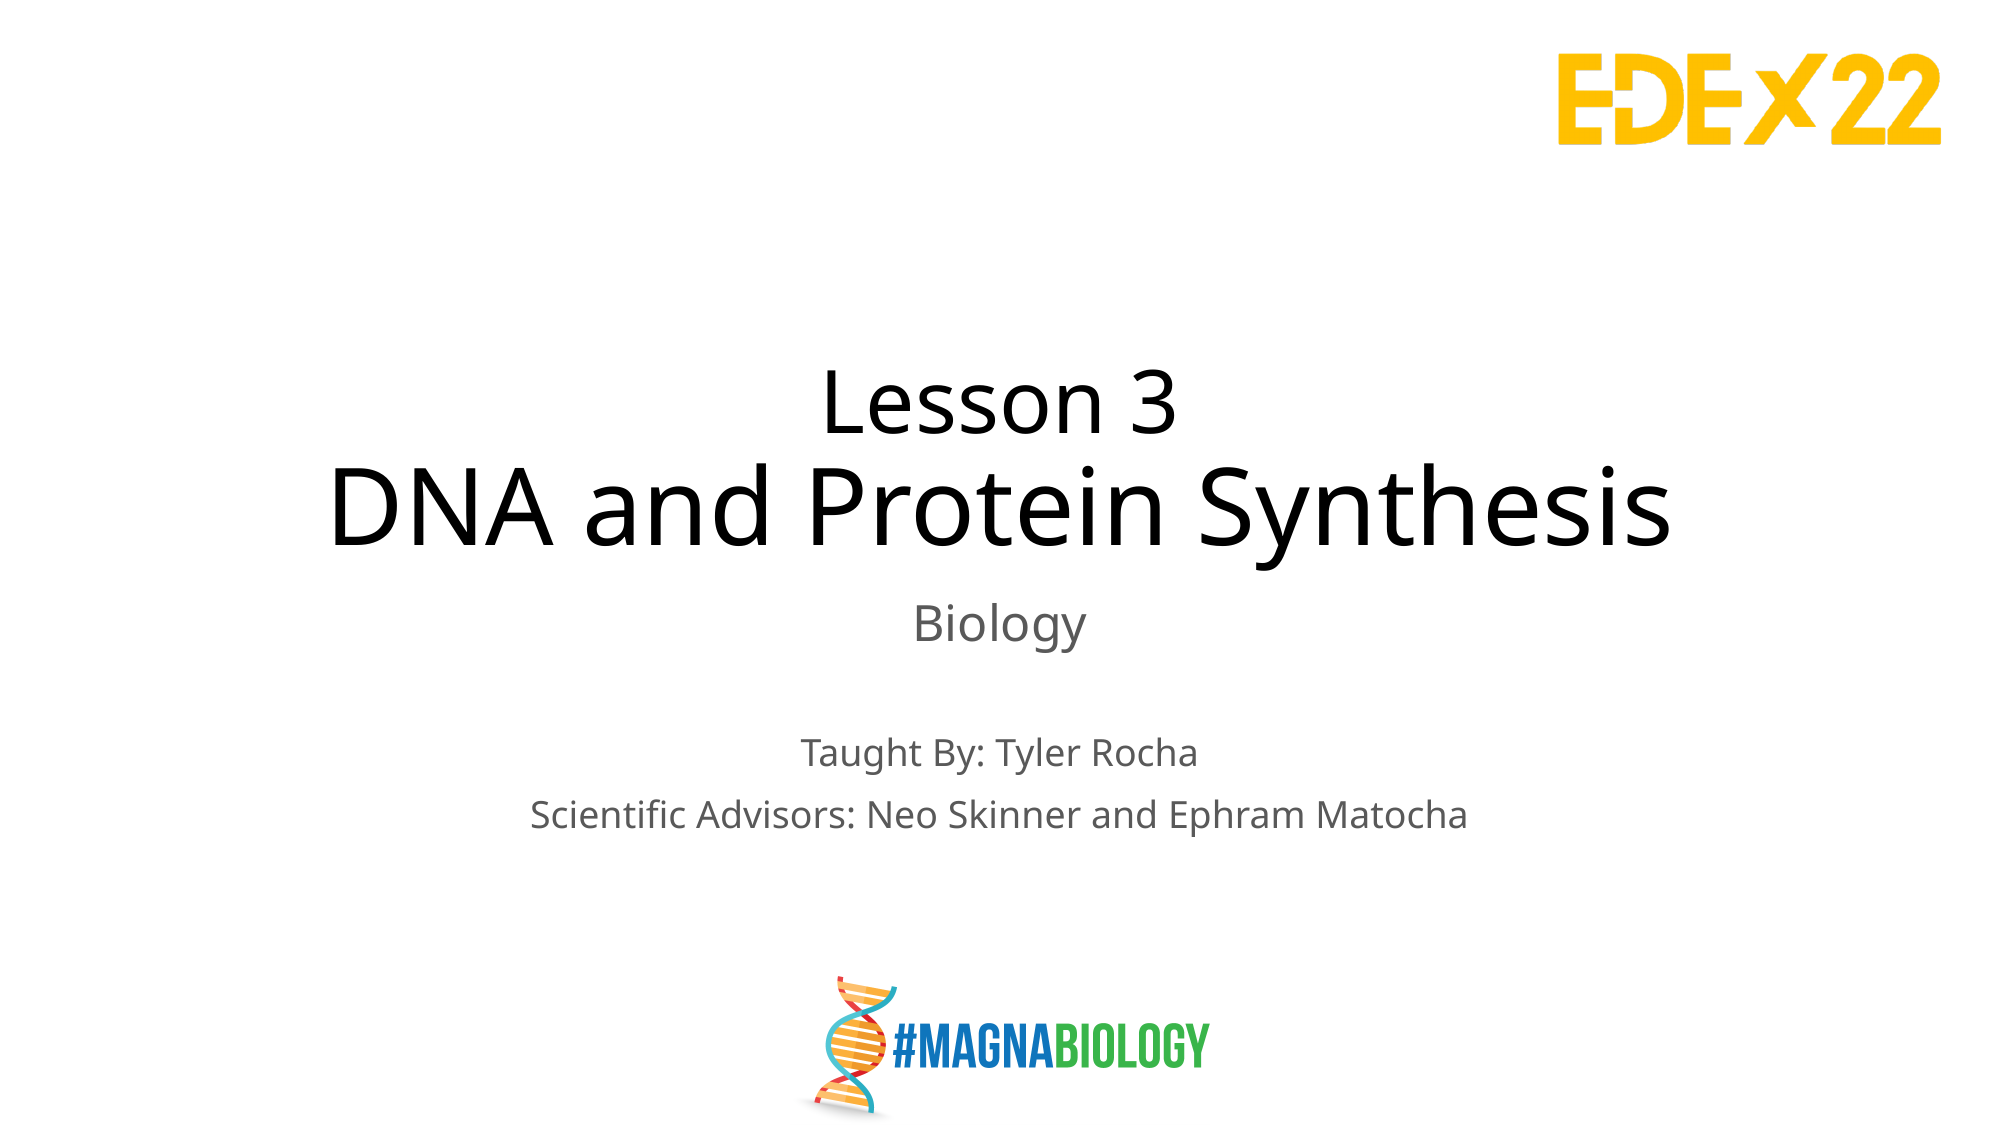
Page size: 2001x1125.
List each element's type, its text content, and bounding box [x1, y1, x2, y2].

subtitle Biology Taught By: Tyler Rocha Scientific Advisors: Neo Skinner and Ephram Matocha [249, 590, 1750, 847]
title Lesson 3 DNA and Protein Synthesis [249, 346, 1750, 576]
picture [1554, 47, 1944, 148]
picture [790, 976, 1210, 1125]
